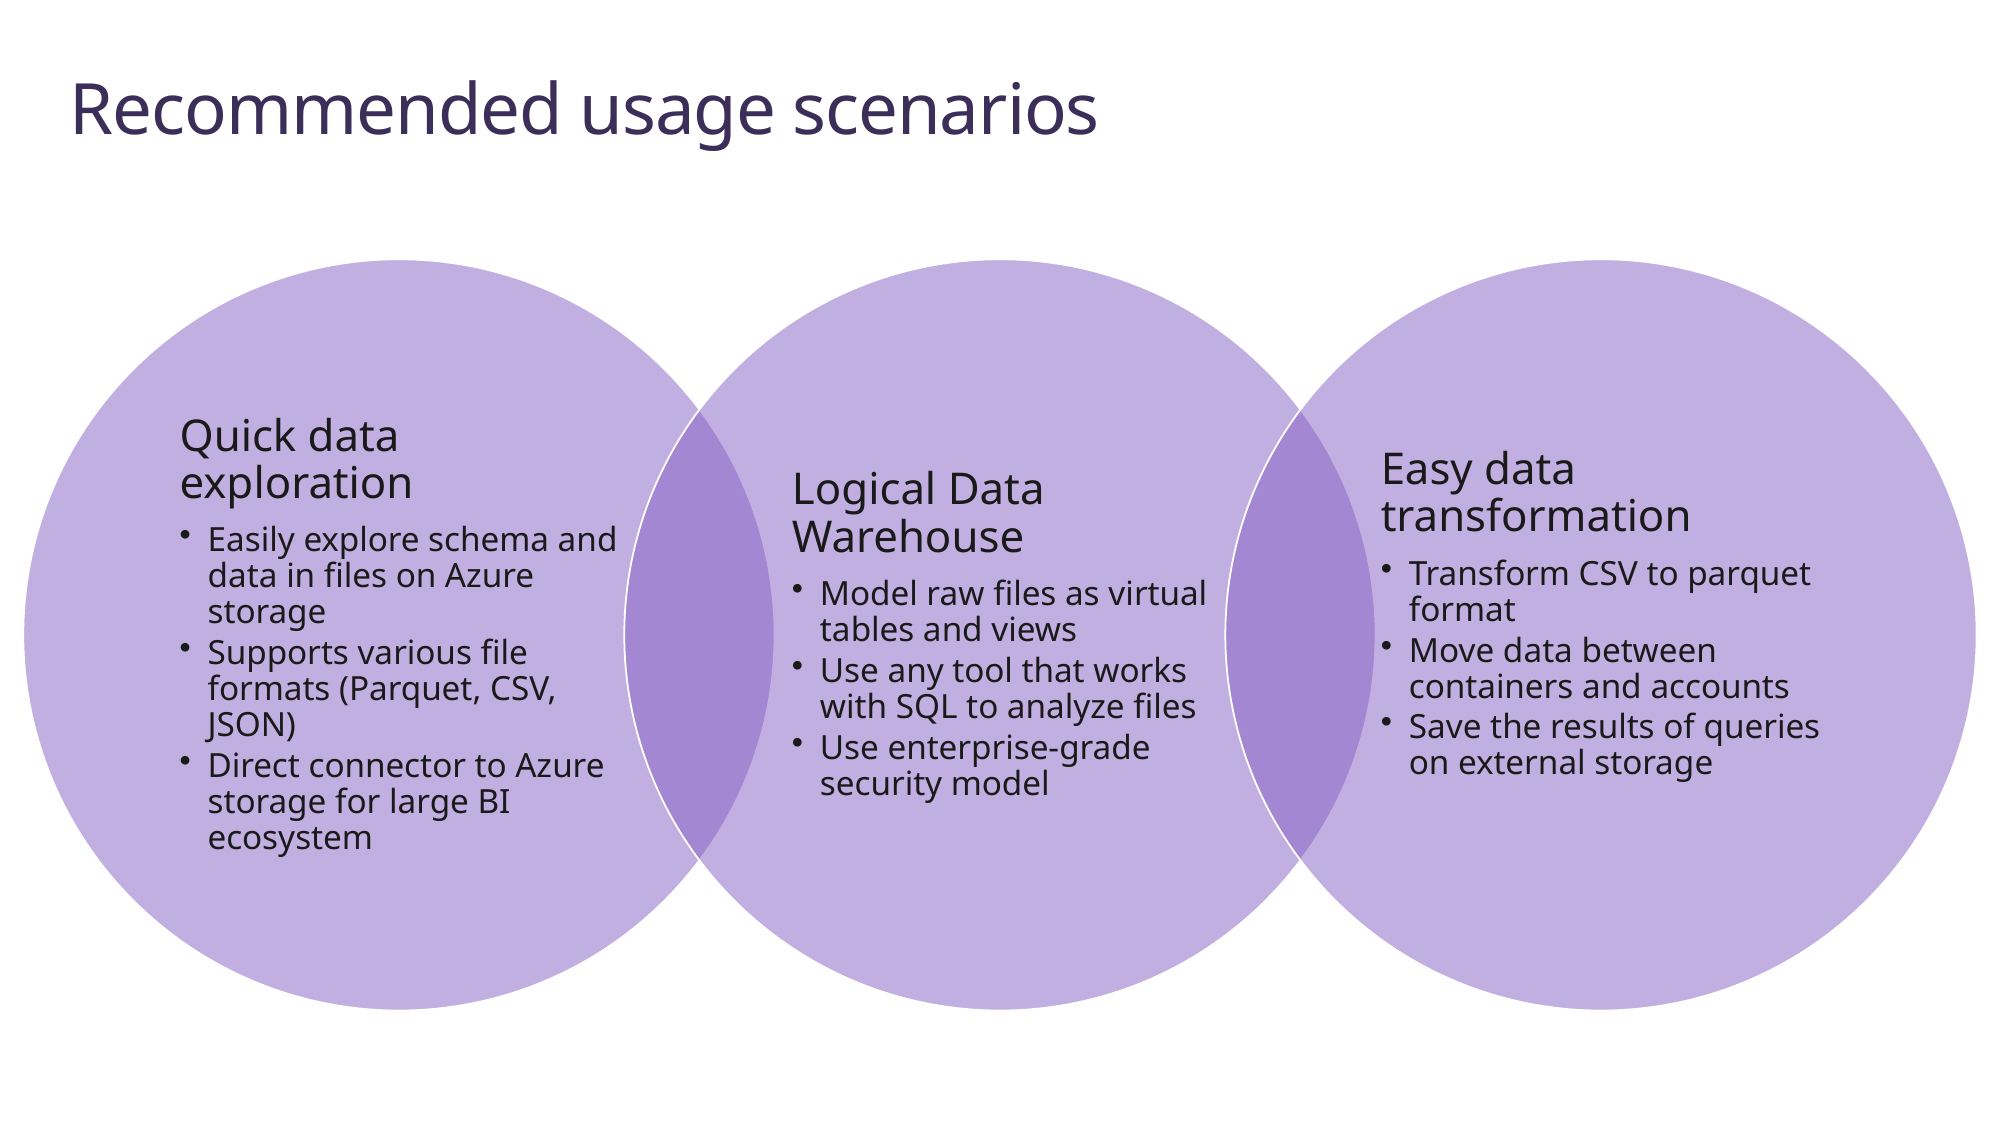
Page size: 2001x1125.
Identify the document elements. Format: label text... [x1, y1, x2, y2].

title Recommended usage scenarios [69, 36, 1398, 161]
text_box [22, 233, 1978, 1036]
